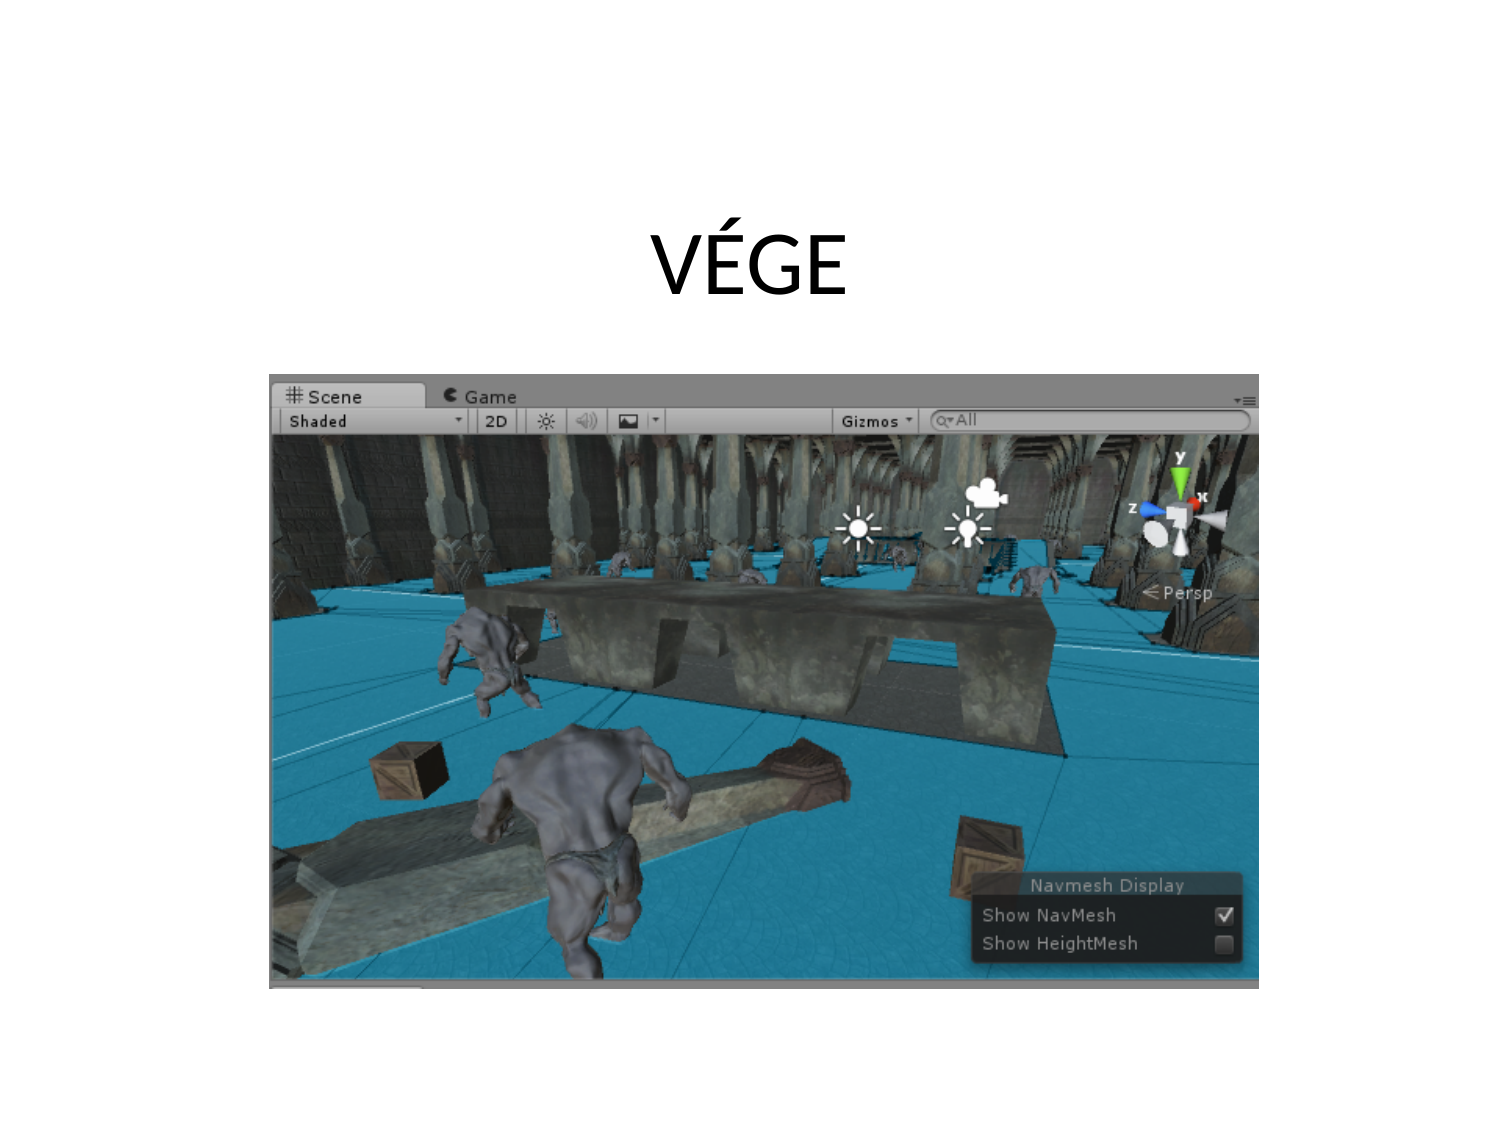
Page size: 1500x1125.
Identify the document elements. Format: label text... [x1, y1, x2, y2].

picture [269, 374, 1259, 990]
title VÉGE [75, 164, 1425, 352]
